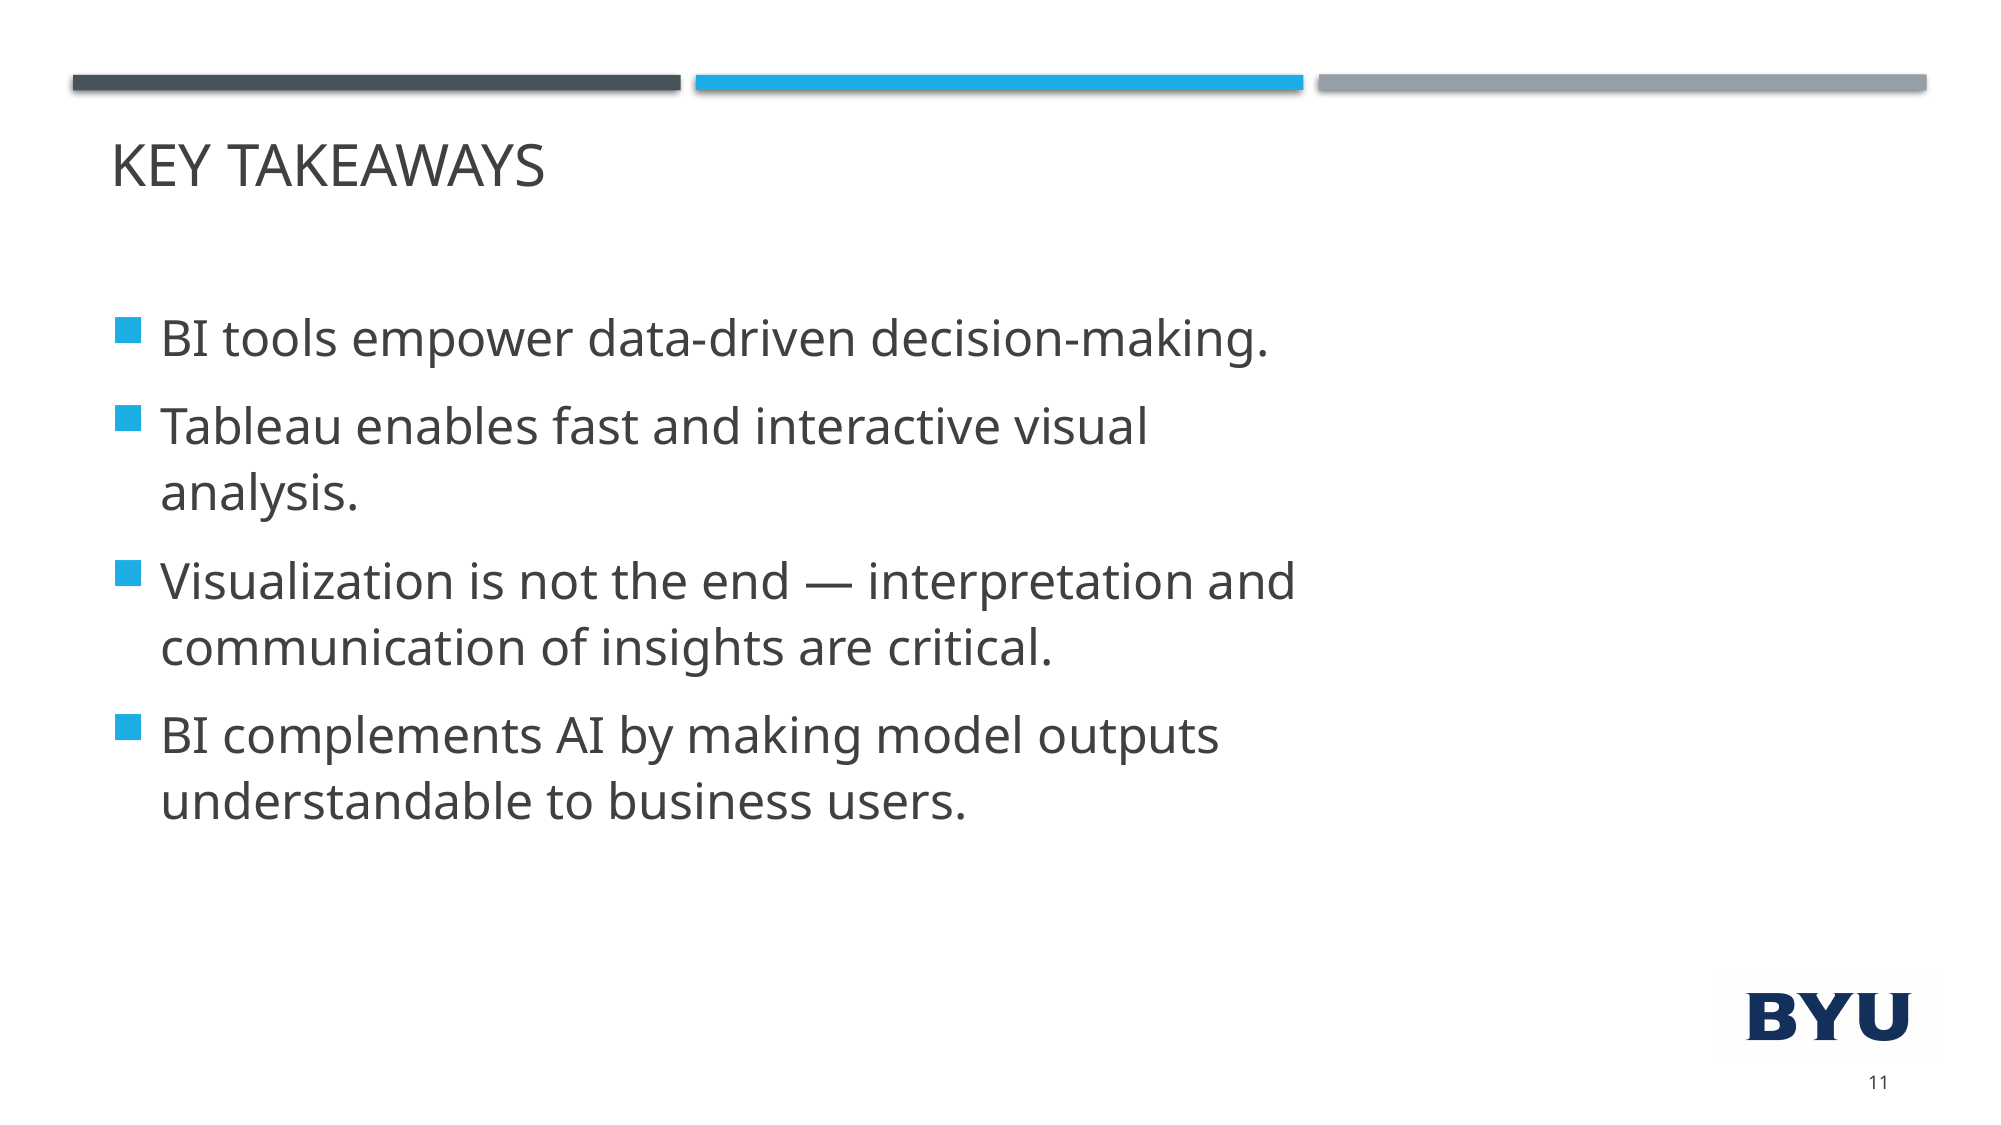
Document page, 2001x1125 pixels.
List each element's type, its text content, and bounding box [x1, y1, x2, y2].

picture [1718, 972, 1941, 1062]
title Key Takeaways [95, 115, 1905, 206]
slide_number 11 [1732, 1053, 1905, 1114]
list BI tools empower data-driven decision-making. Tableau enables fast and interactive visual analysis. Visualization is not the end — interpretation and communication of insights are critical. BI complements AI by making model outputs understandable to business users. [95, 238, 1318, 981]
